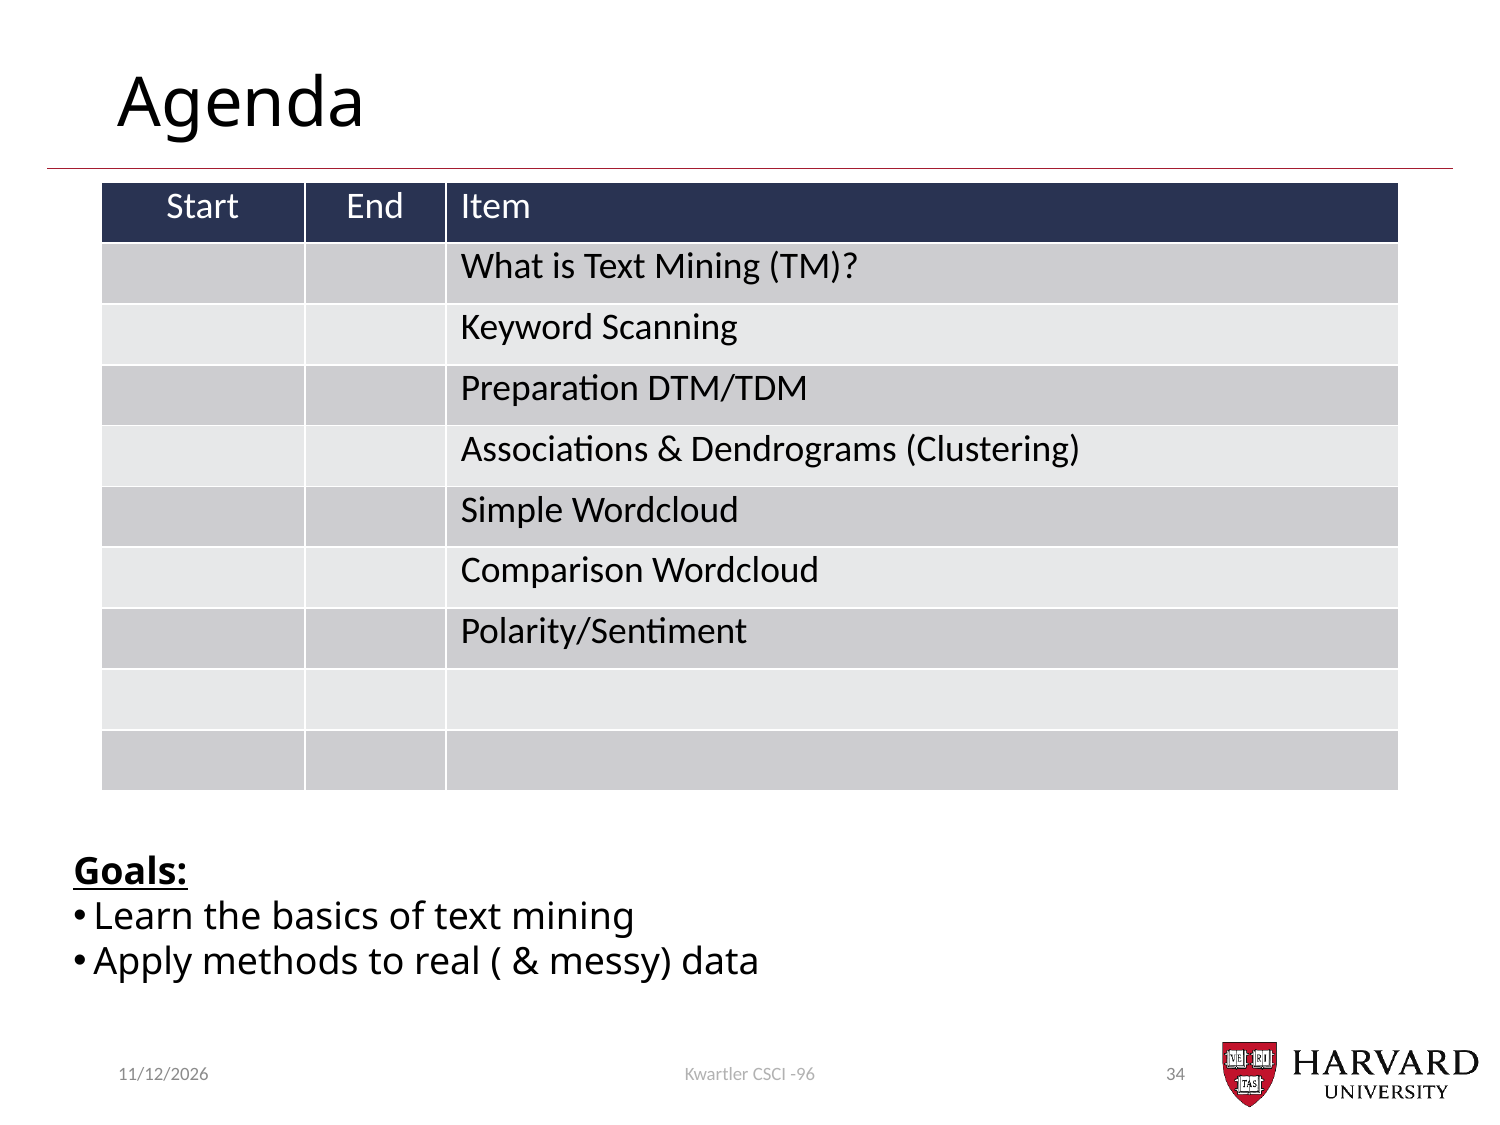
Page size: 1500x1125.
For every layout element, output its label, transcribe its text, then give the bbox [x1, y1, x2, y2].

table_cell [306, 366, 445, 425]
table_cell [102, 609, 304, 668]
table_cell [306, 426, 445, 486]
table_cell [306, 305, 445, 364]
table_cell [102, 487, 304, 546]
table_cell [306, 609, 445, 668]
table_cell [102, 426, 304, 486]
table_header Item [447, 183, 1398, 242]
title Agenda [103, 59, 1397, 157]
table_cell [102, 548, 304, 607]
picture [1200, 1024, 1500, 1125]
table_cell Preparation DTM/TDM [447, 366, 1398, 425]
table_header Start [102, 183, 304, 242]
table_cell [447, 670, 1398, 729]
table_cell Polarity/Sentiment [447, 609, 1398, 668]
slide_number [103, 1042, 441, 1103]
table_cell [306, 731, 445, 790]
table_cell Associations & Dendrograms (Clustering) [447, 426, 1398, 486]
table_cell Keyword Scanning [447, 305, 1398, 364]
table_cell What is Text Mining (TM)? [447, 244, 1398, 303]
footer Kwartler CSCI -96 [496, 1042, 1004, 1103]
table_cell [102, 670, 304, 729]
table_cell [306, 487, 445, 546]
slide_number 34 [1059, 1042, 1200, 1103]
table_cell [306, 244, 445, 303]
table_cell [306, 670, 445, 729]
table_cell [102, 305, 304, 364]
table_cell [102, 731, 304, 790]
table_cell [447, 731, 1398, 790]
table_cell [102, 244, 304, 303]
table_cell [102, 366, 304, 425]
table_cell Simple Wordcloud [447, 487, 1398, 546]
table_cell Comparison Wordcloud [447, 548, 1398, 607]
table_cell [306, 548, 445, 607]
table_header End [306, 183, 445, 242]
text_box Goals: Learn the basics of text mining Apply methods to real ( & messy) data [58, 839, 785, 990]
